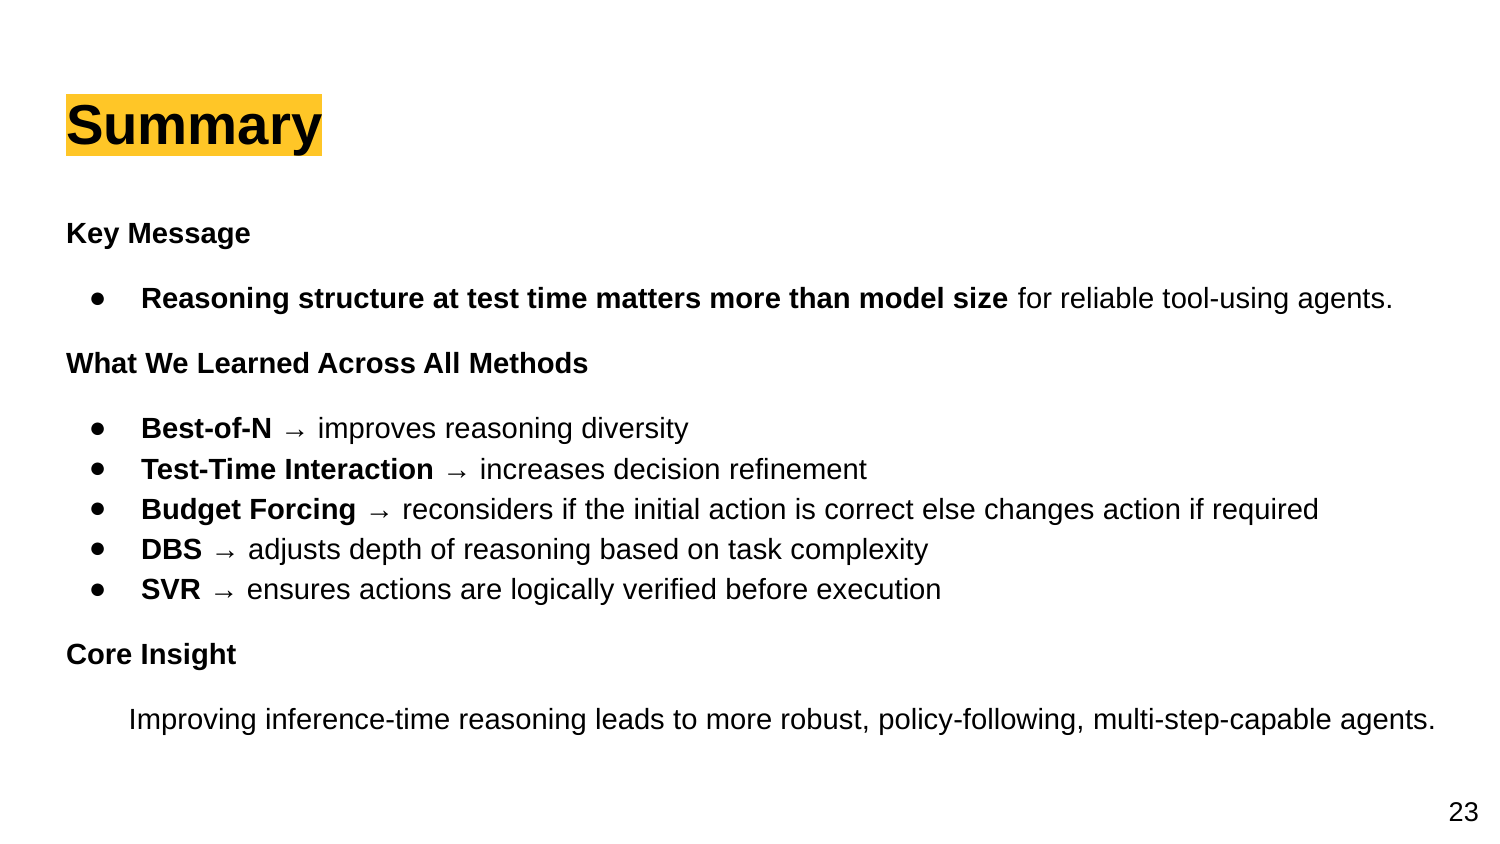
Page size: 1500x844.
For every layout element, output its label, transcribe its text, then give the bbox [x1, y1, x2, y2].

text_box Key Message Reasoning structure at test time matters more than model size for reliable tool-using agents. What We Learned Across All Methods Best-of-N → improves reasoning diversity Test-Time Interaction → increases decision refinement Budget Forcing → reconsiders if the initial action is correct else changes action if required DBS → adjusts depth of reasoning based on task complexity SVR → ensures actions are logically verified before execution Core Insight Improving inference-time reasoning leads to more robust, policy-following, multi-step-capable agents. [51, 194, 1500, 751]
slide_number ‹#› [1403, 779, 1494, 844]
title Summary [51, 72, 1449, 167]
